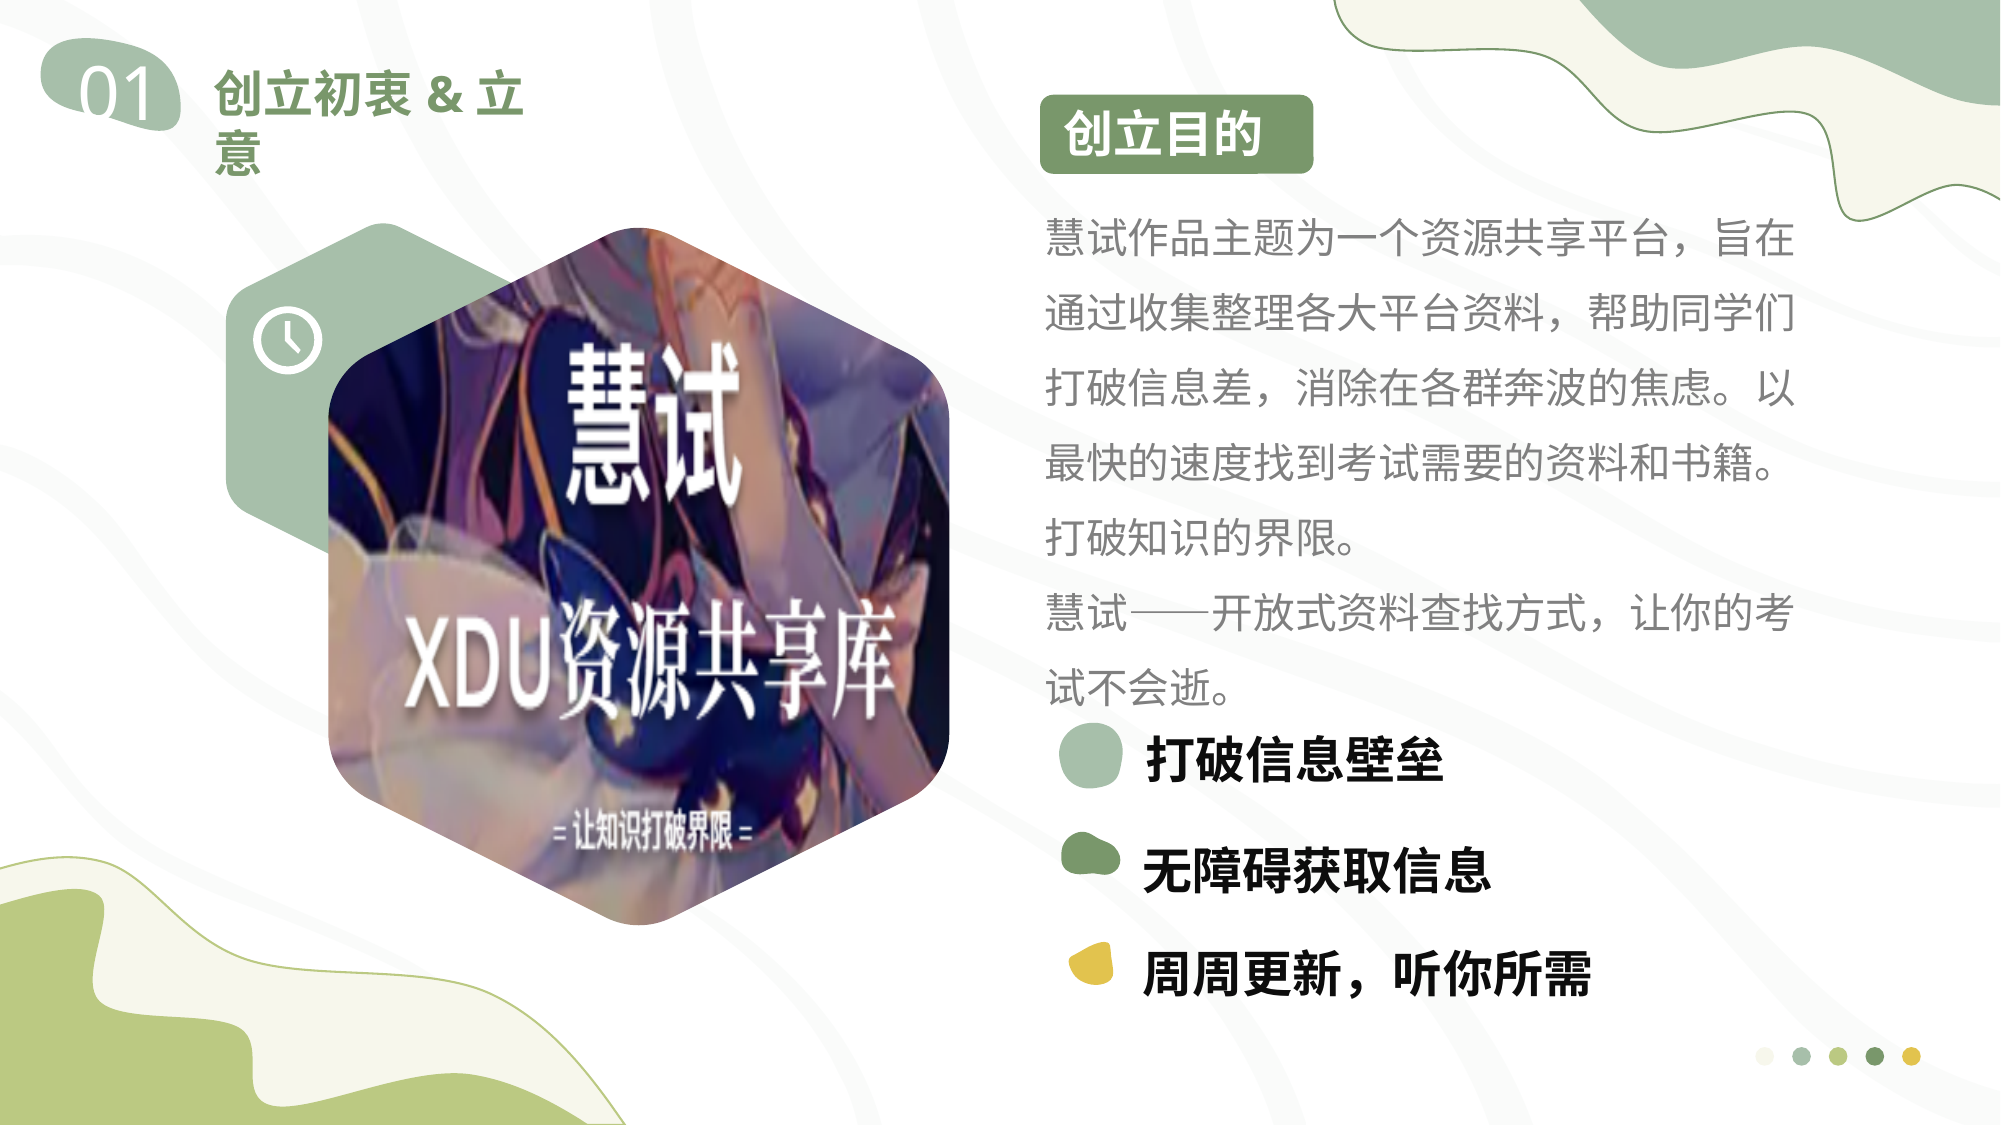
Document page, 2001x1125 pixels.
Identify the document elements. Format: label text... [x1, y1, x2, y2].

text_box [1061, 831, 1121, 875]
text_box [253, 306, 323, 375]
text_box [225, 223, 510, 554]
text_box 打破信息壁垒 [1130, 721, 1497, 796]
text_box 无障碍获取信息 [1128, 831, 1623, 907]
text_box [1029, 94, 1823, 718]
text_box [1068, 941, 1114, 985]
text_box [328, 227, 950, 926]
text_box [1059, 722, 1123, 789]
text_box 周周更新，听你所需 [1128, 935, 1724, 1011]
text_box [40, 38, 567, 145]
